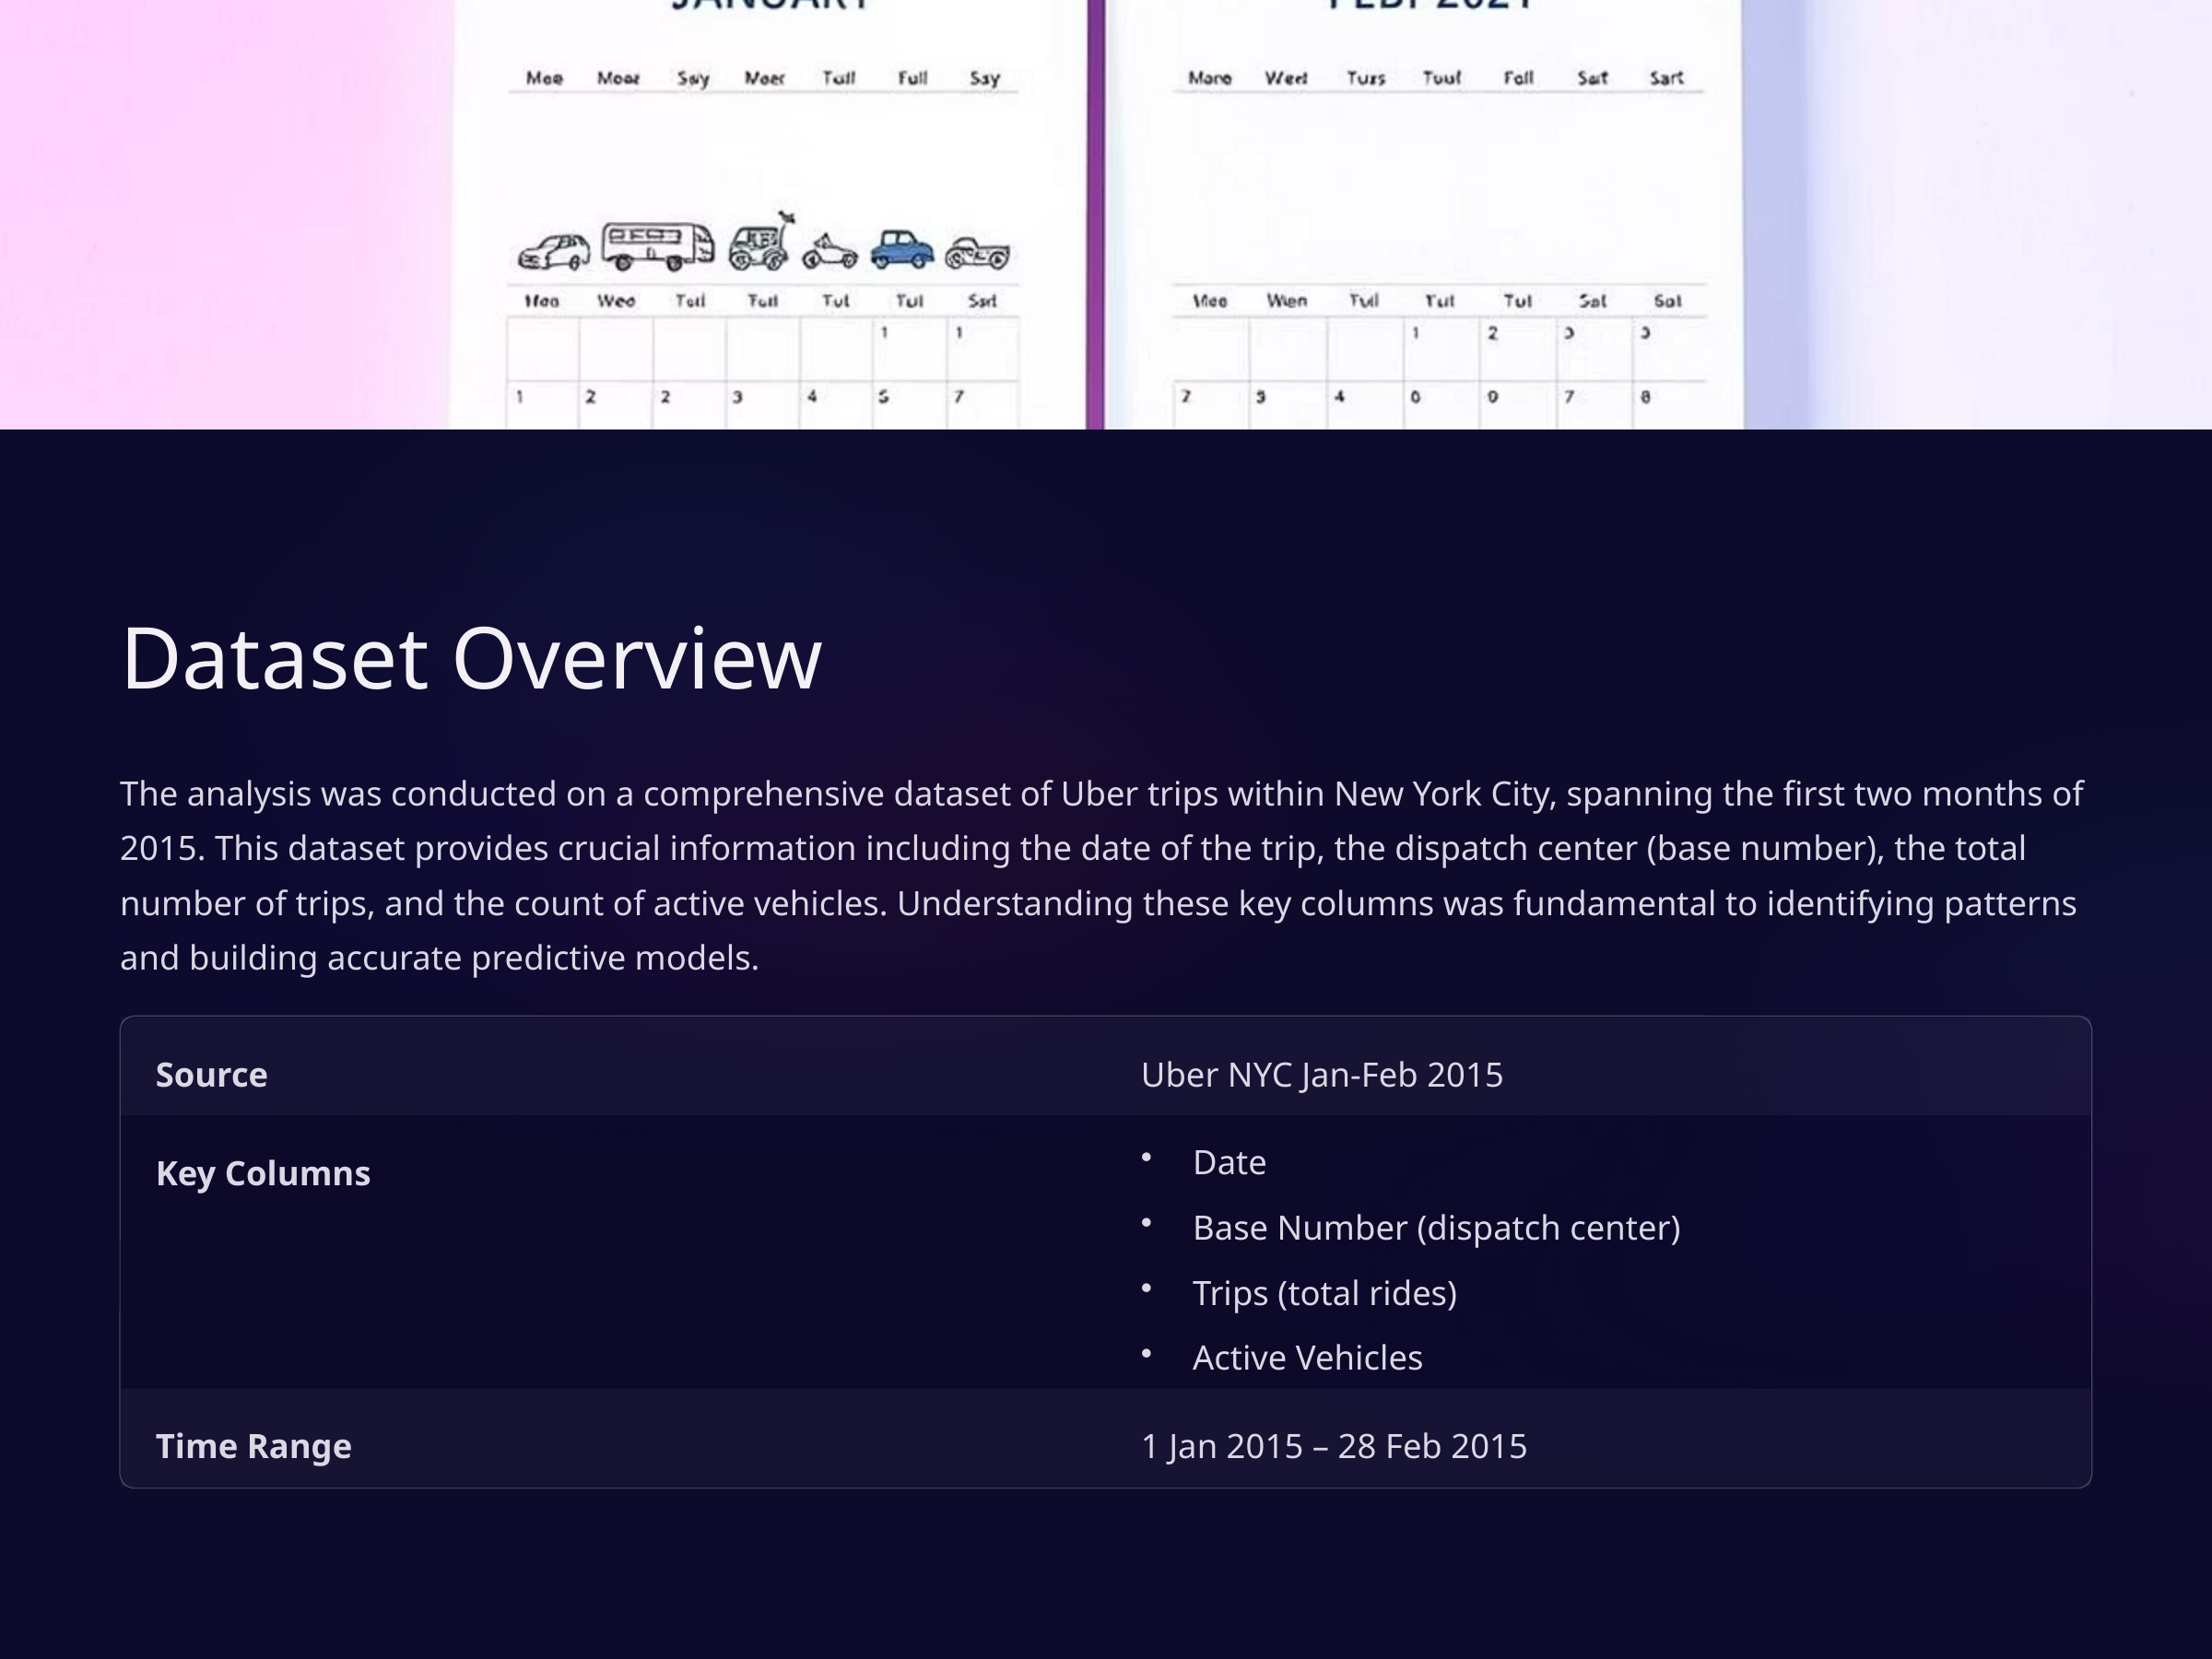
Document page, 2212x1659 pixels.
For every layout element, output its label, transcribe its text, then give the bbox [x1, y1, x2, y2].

text_box The analysis was conducted on a comprehensive dataset of Uber trips within New York City, spanning the first two months of 2015. This dataset provides crucial information including the date of the trip, the dispatch center (base number), the total number of trips, and the count of active vehicles. Understanding these key columns was fundamental to identifying patterns and building accurate predictive models. [120, 758, 2092, 978]
text_box Date [1140, 1126, 2057, 1182]
text_box Key Columns [155, 1136, 1072, 1193]
text_box Active Vehicles [1140, 1322, 2057, 1378]
picture [0, 0, 2212, 429]
text_box Uber NYC Jan-Feb 2015 [1140, 1039, 2057, 1094]
text_box Time Range [155, 1410, 1072, 1465]
text_box [121, 1017, 2091, 1115]
text_box Source [155, 1039, 1072, 1094]
text_box [121, 1388, 2091, 1488]
text_box [121, 1115, 2091, 1388]
text_box 1 Jan 2015 – 28 Feb 2015 [1140, 1410, 2057, 1465]
text_box Trips (total rides) [1140, 1257, 2057, 1312]
text_box Dataset Overview [120, 599, 978, 707]
text_box Base Number (dispatch center) [1140, 1192, 2057, 1247]
